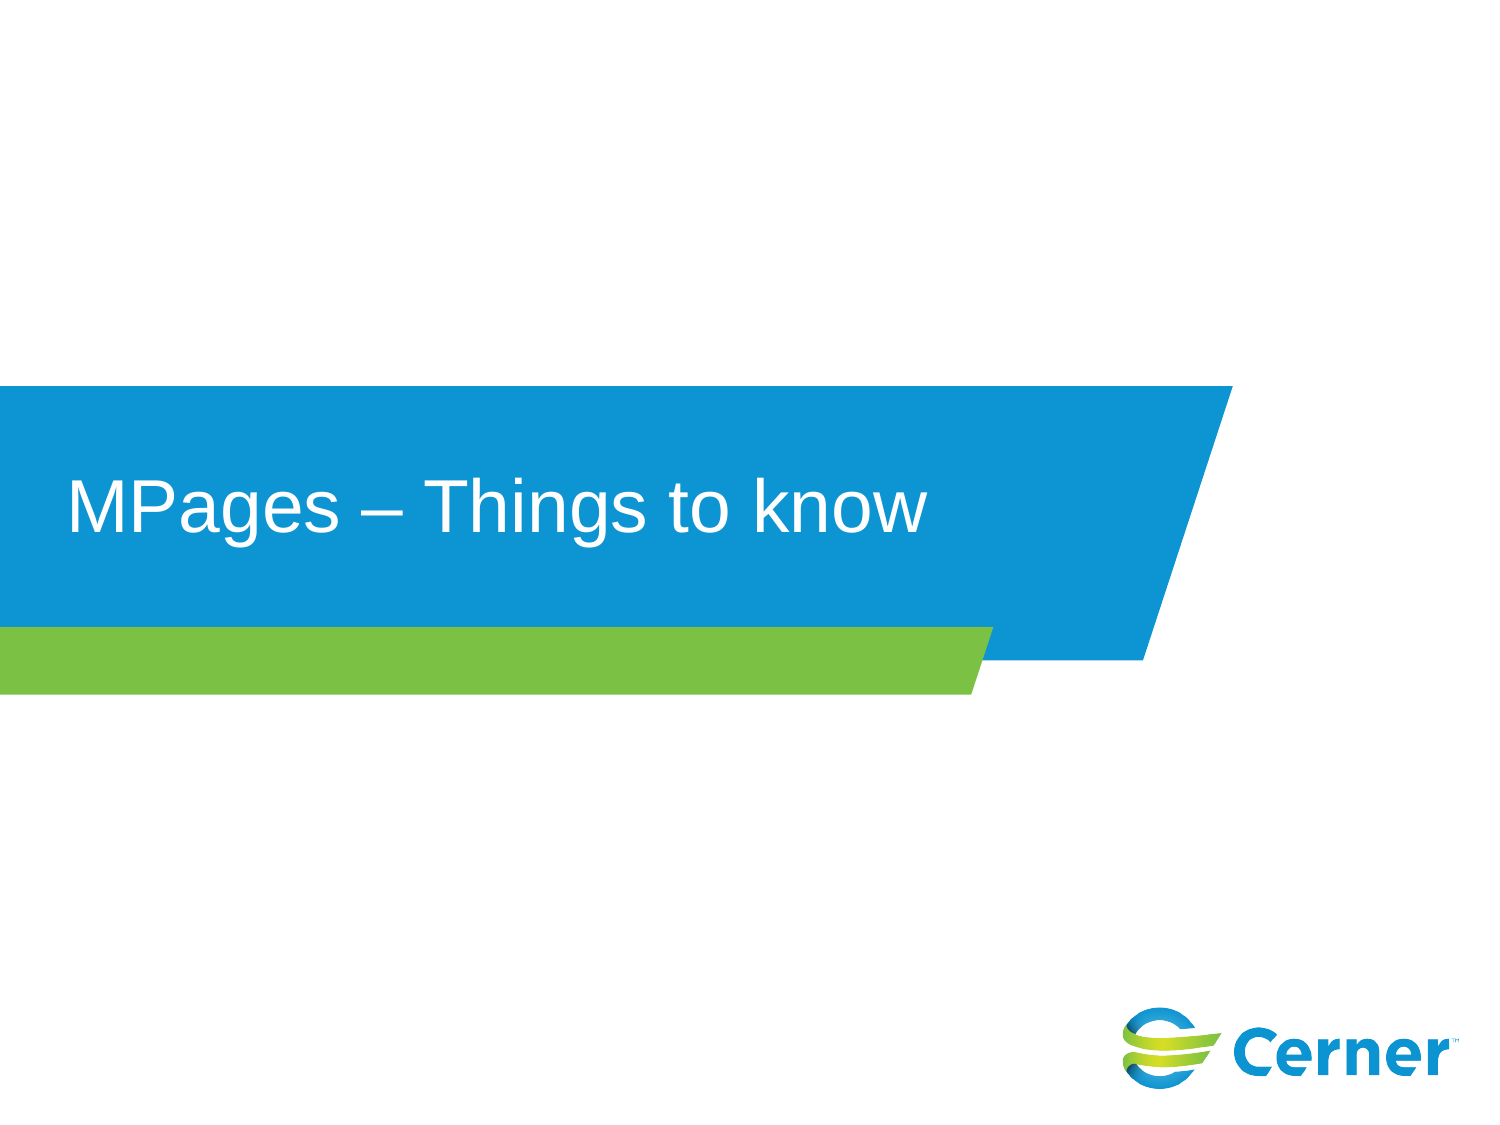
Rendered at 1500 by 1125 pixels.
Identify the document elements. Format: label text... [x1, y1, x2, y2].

title MPages – Things to know [51, 388, 1133, 629]
picture [1118, 1006, 1459, 1090]
